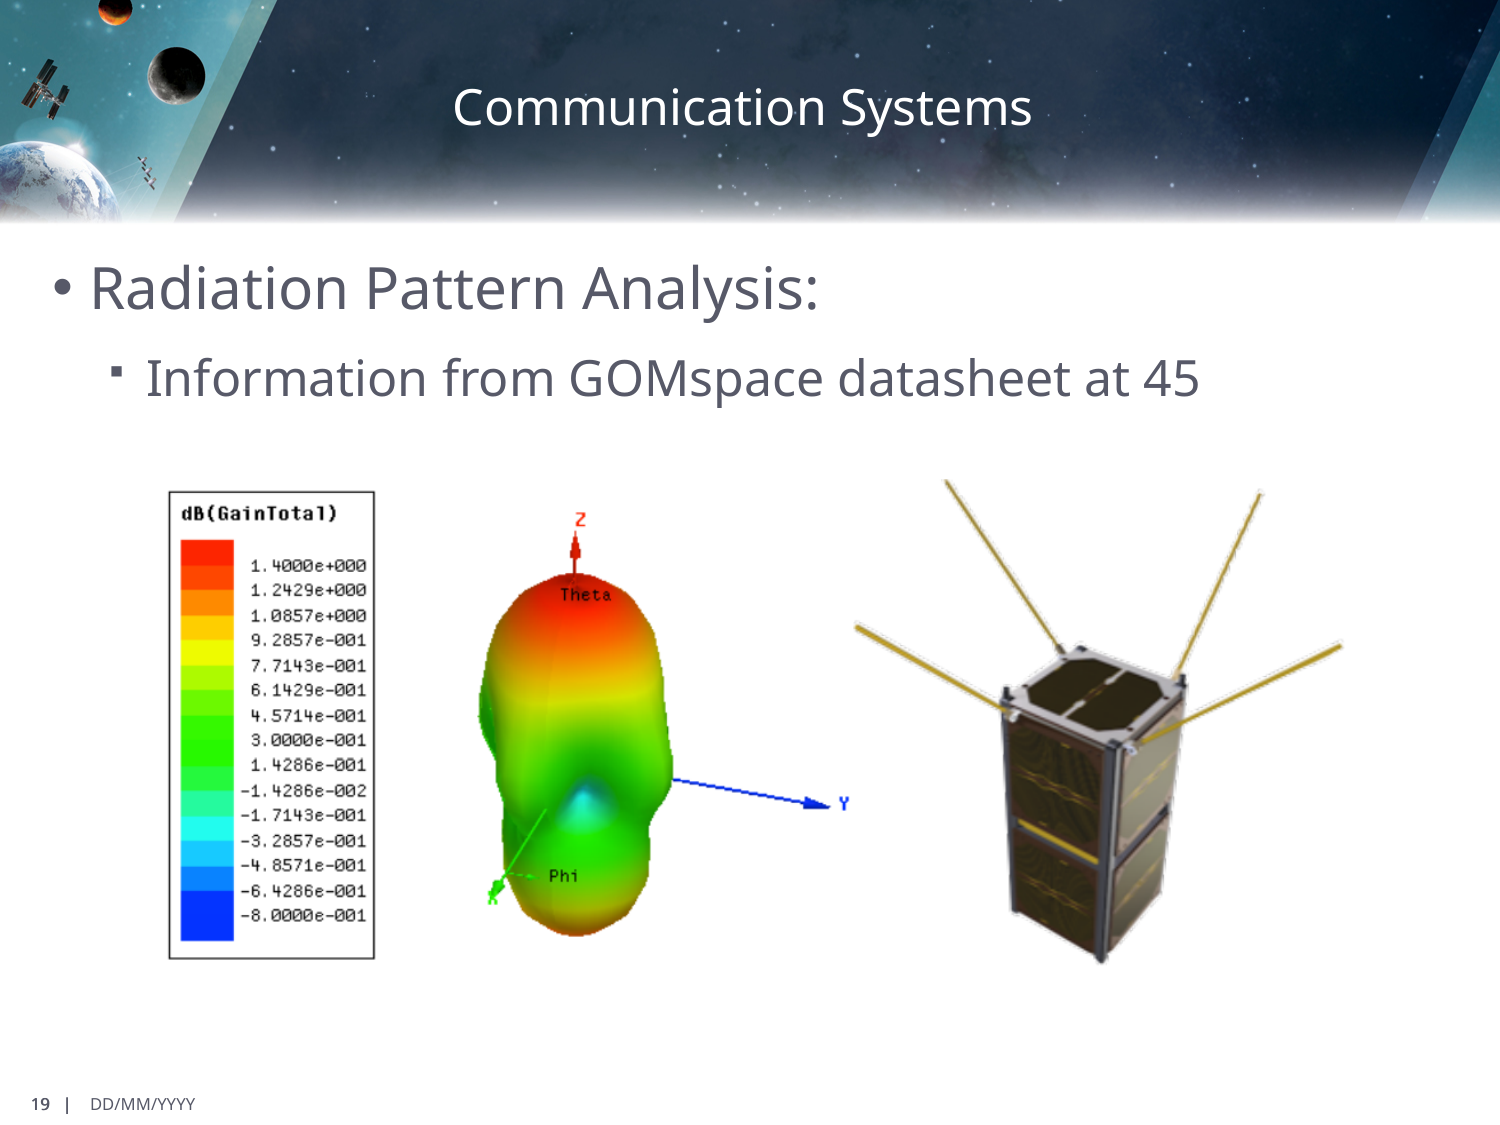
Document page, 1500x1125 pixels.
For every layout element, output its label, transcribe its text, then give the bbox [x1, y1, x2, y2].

picture [0, 214, 1500, 1125]
slide_number 19 | [0, 1078, 87, 1123]
title Communication Systems [0, 0, 1500, 214]
